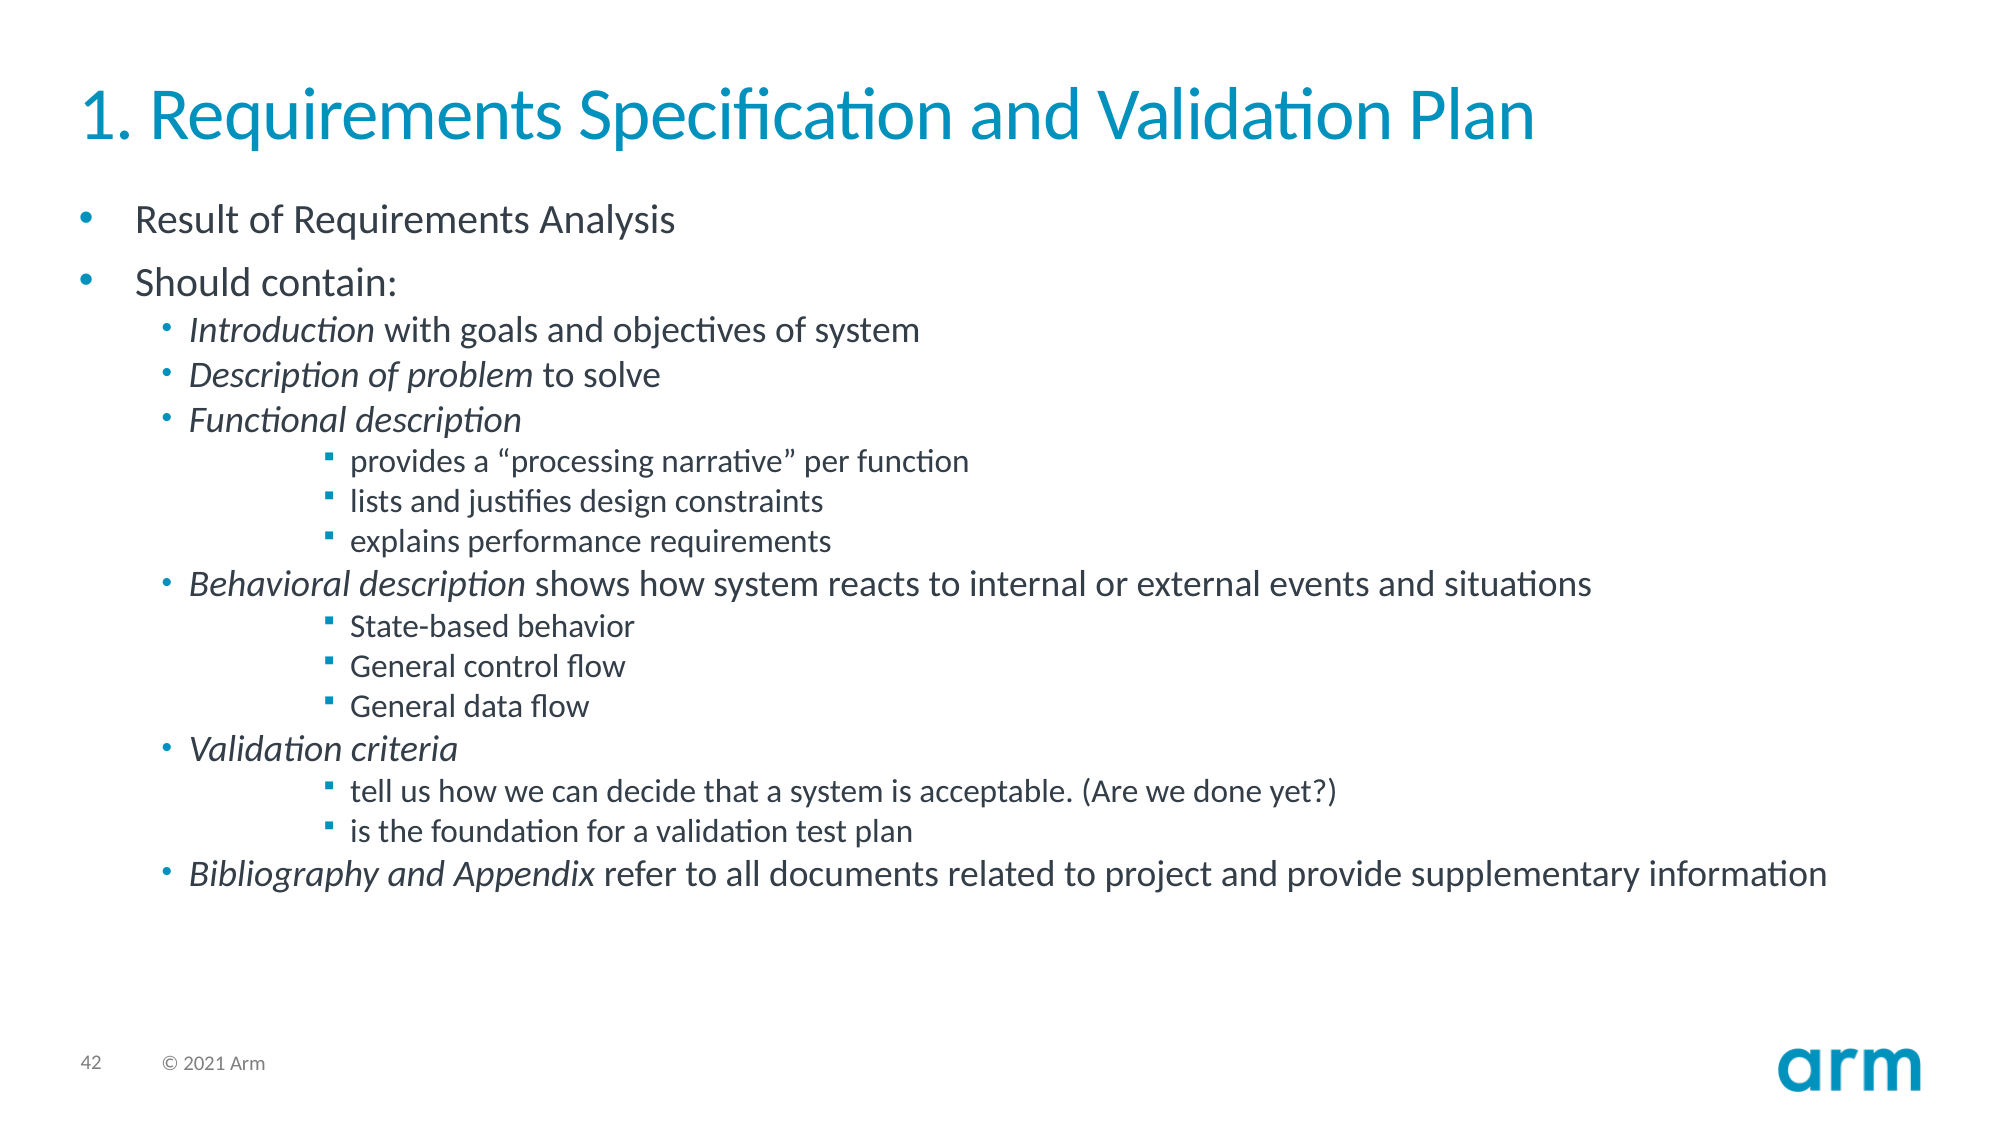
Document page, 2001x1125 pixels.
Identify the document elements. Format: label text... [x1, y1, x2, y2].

picture [1777, 1047, 1922, 1093]
title 1. Requirements Specification and Validation Plan [78, 78, 1922, 186]
list Result of Requirements Analysis Should contain: Introduction with goals and objectives of system Description of problem to solve Functional description provides a “processing narrative” per function lists and justifies design constraints explains performance requirements Behavioral description shows how system reacts to internal or external events and situations State-based behavior General control flow General data flow Validation criteria tell us how we can decide that a system is acceptable. (Are we done yet?) is the foundation for a validation test plan Bibliography and Appendix refer to all documents related to project and provide supplementary information [78, 192, 1922, 1004]
